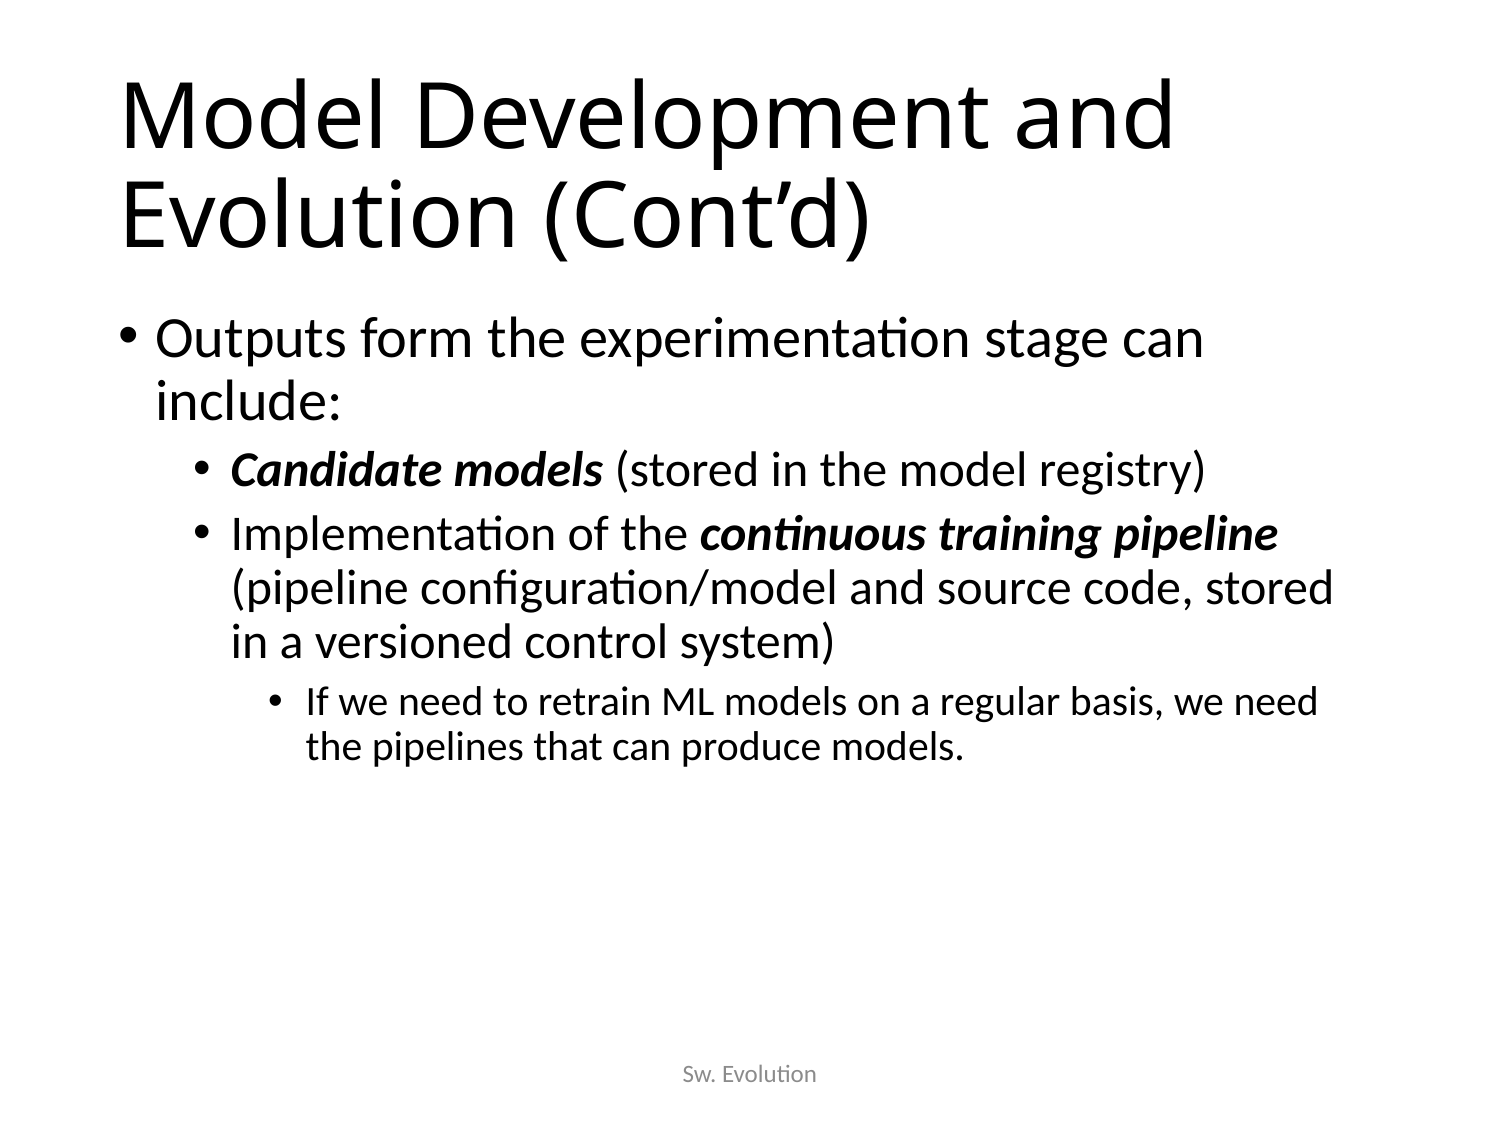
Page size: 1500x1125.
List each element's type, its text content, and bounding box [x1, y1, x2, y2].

footer Sw. Evolution [496, 1042, 1004, 1103]
title Model Development and Evolution (Cont’d) [103, 59, 1397, 278]
list Outputs form the experimentation stage can include: Candidate models (stored in the model registry) Implementation of the continuous training pipeline (pipeline configuration/model and source code, stored in a versioned control system) If we need to retrain ML models on a regular basis, we need the pipelines that can produce models. [103, 299, 1397, 1014]
